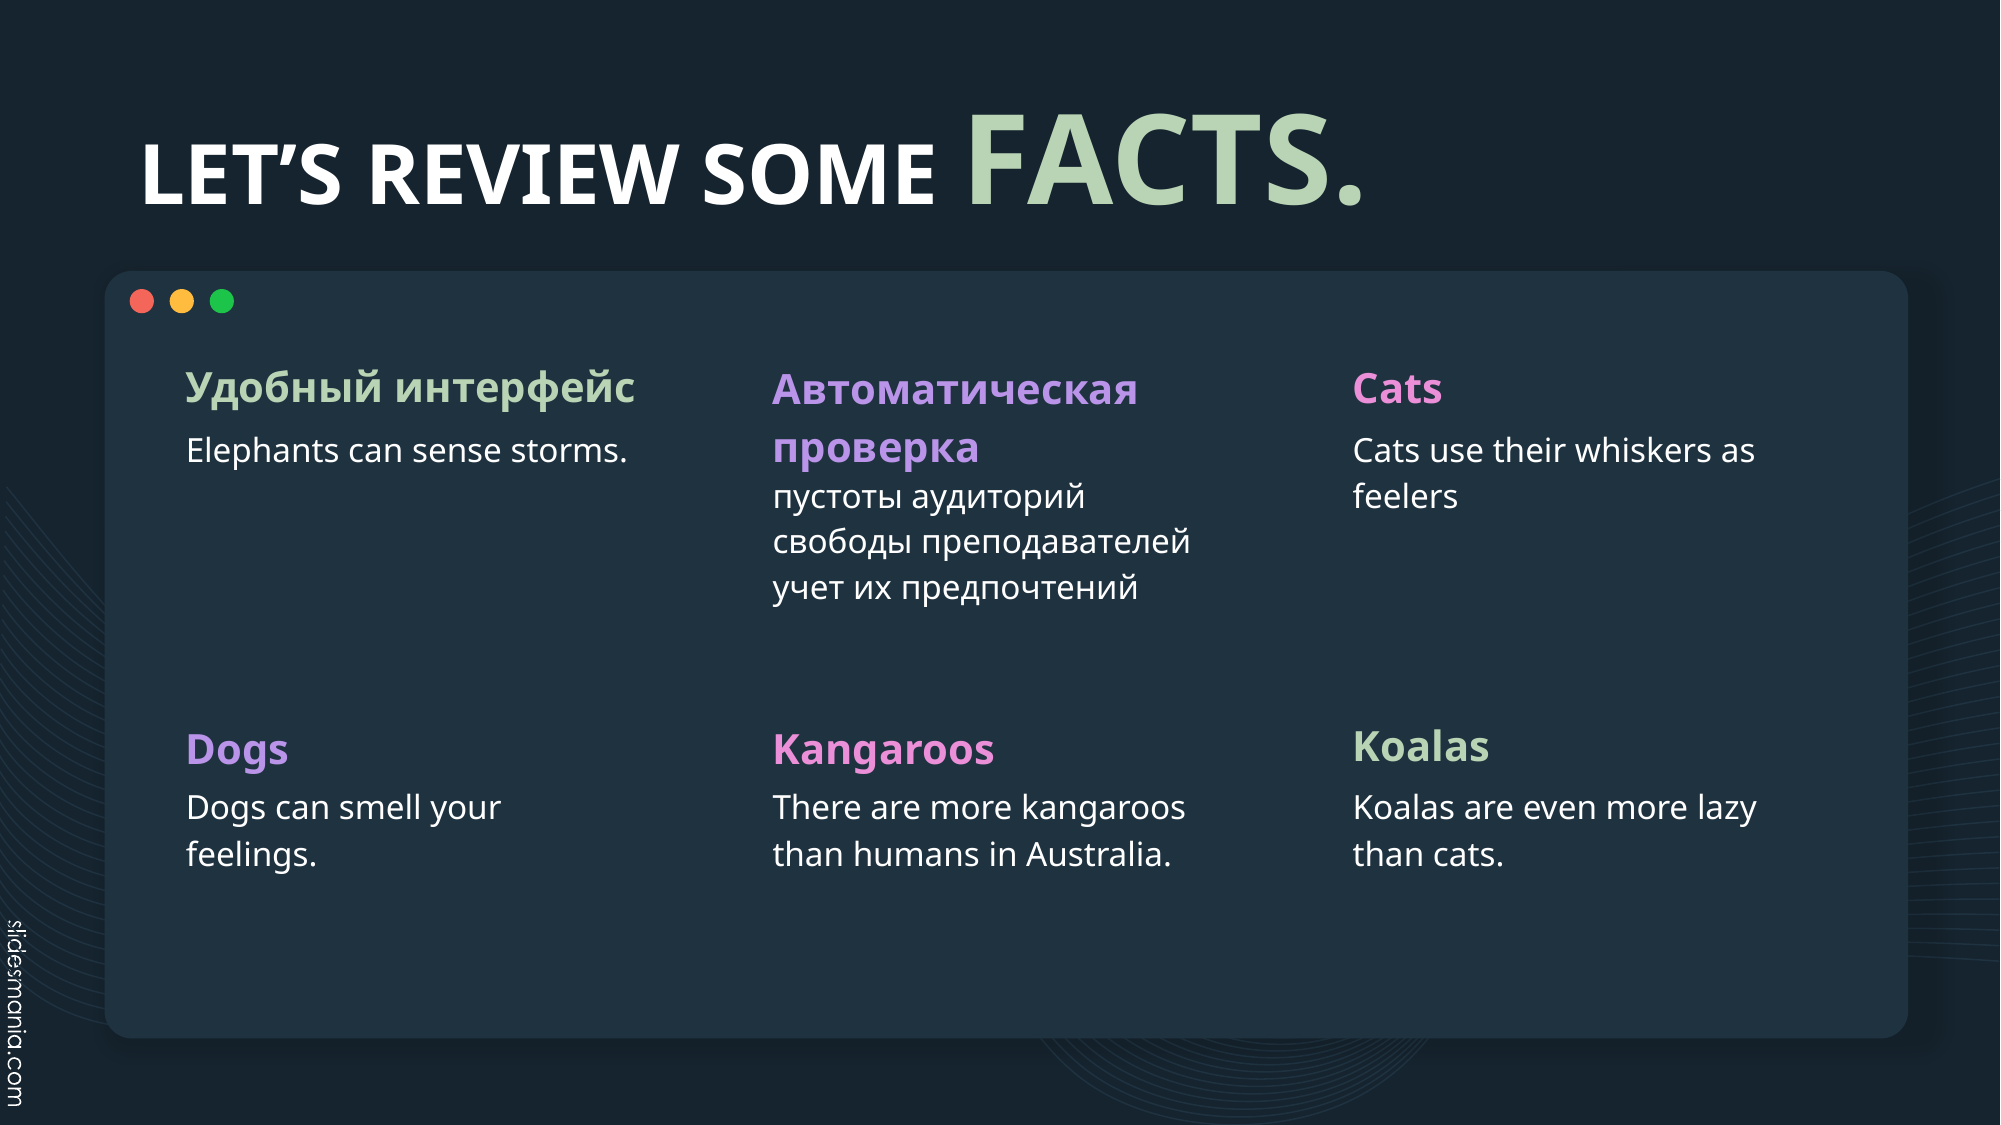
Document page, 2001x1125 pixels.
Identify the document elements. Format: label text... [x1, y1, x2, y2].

subtitle Автоматическая проверка [752, 335, 1248, 402]
list Elephants can sense storms. [165, 402, 661, 540]
subtitle Dogs [165, 695, 661, 760]
list There are more kangaroos than humans in Australia. [752, 760, 1248, 898]
list пустоты аудиторий свободы преподавателей учет их предпочтений [752, 402, 1248, 696]
list Cats use their whiskers as feelers [1332, 402, 1828, 540]
subtitle Cats [1332, 334, 1828, 402]
title LET’S REVIEW SOME FACTS. [118, 59, 1909, 186]
subtitle Koalas [1332, 692, 1828, 792]
subtitle Kangaroos [752, 696, 1248, 760]
subtitle Удобный интерфейс [165, 333, 661, 402]
list Dogs can smell your feelings. [165, 760, 661, 898]
list Koalas are even more lazy than cats. [1332, 792, 1828, 898]
